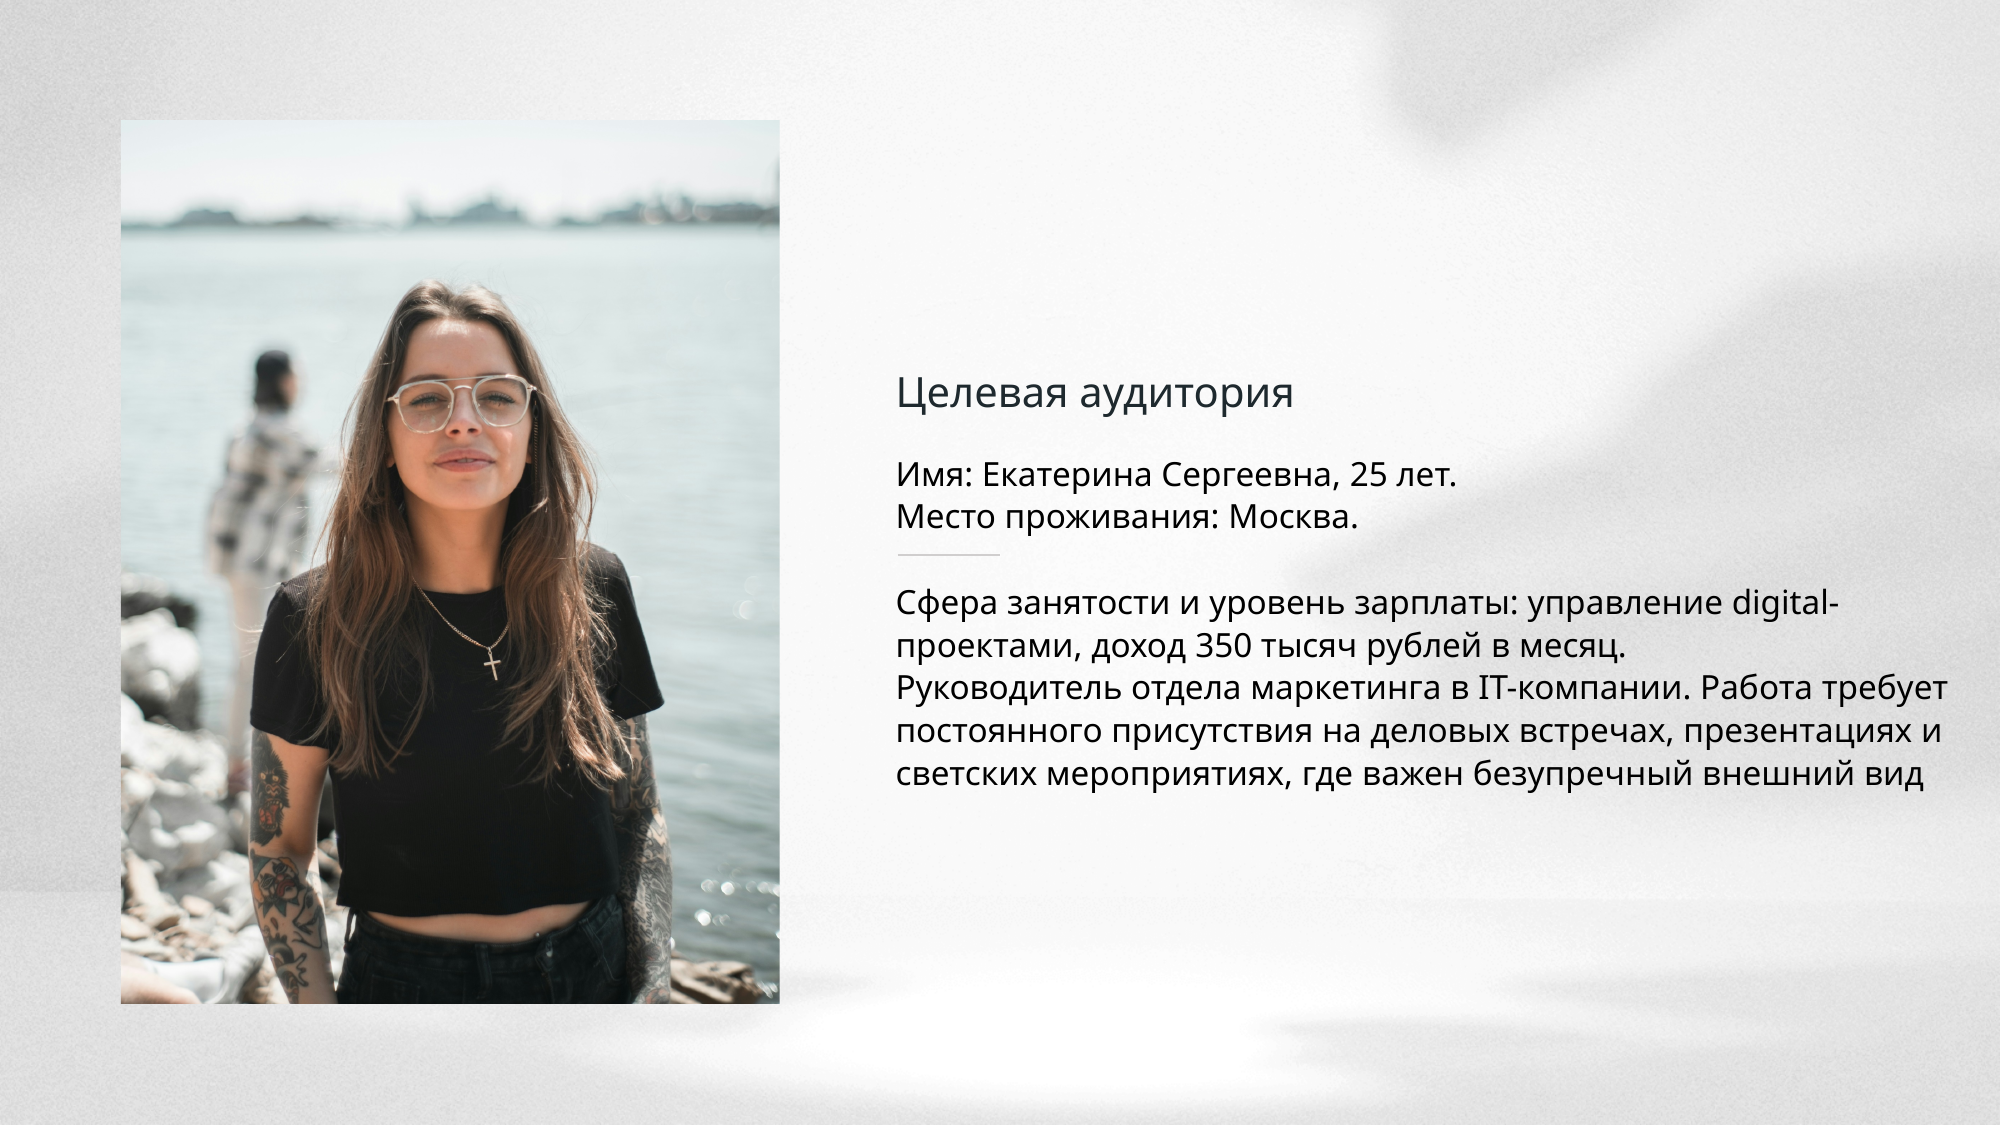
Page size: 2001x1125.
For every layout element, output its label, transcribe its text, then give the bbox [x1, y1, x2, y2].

picture [0, 0, 2000, 1125]
text_box Имя: Екатерина Сергеевна, 25 лет. Место проживания: Москва. Сфера занятости и уровень зарплаты: управление digital-проектами, доход 350 тысяч рублей в месяц. Руководитель отдела маркетинга в IT-компании. Работа требует постоянного присутствия на деловых встречах, презентациях и светских мероприятиях, где важен безупречный внешний вид [880, 442, 1972, 800]
text_box Целевая аудитория [880, 358, 1560, 424]
